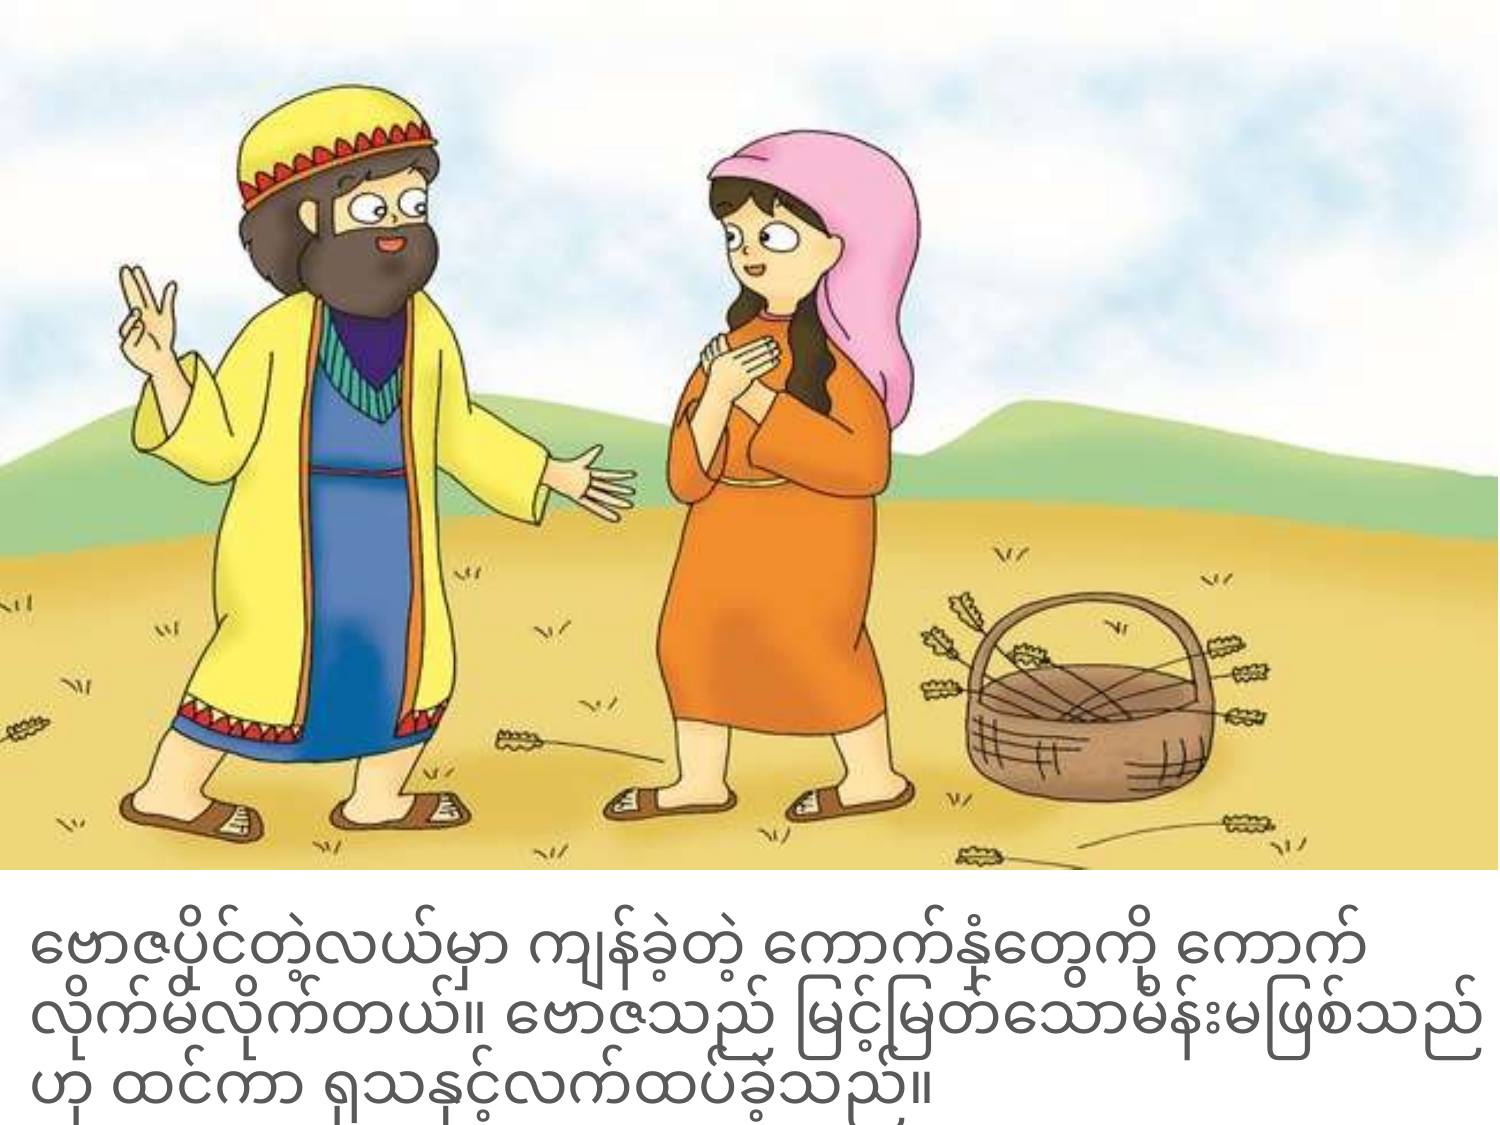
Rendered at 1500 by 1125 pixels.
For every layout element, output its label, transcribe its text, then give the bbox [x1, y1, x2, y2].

picture [0, 0, 1498, 870]
text_box ဗောဇပိုင်တဲ့လယ်မှာ ကျန်ခဲ့တဲ့ ကောက်နှံတွေကို ကောက်လိုက်မိလိုက်တယ်။ ဗောဇသည် မြင့်မြတ်သောမိန်းမဖြစ်သည်ဟု ထင်ကာ ရုသနှင့်လက်ထပ်ခဲ့သည်။ [14, 897, 1500, 1123]
